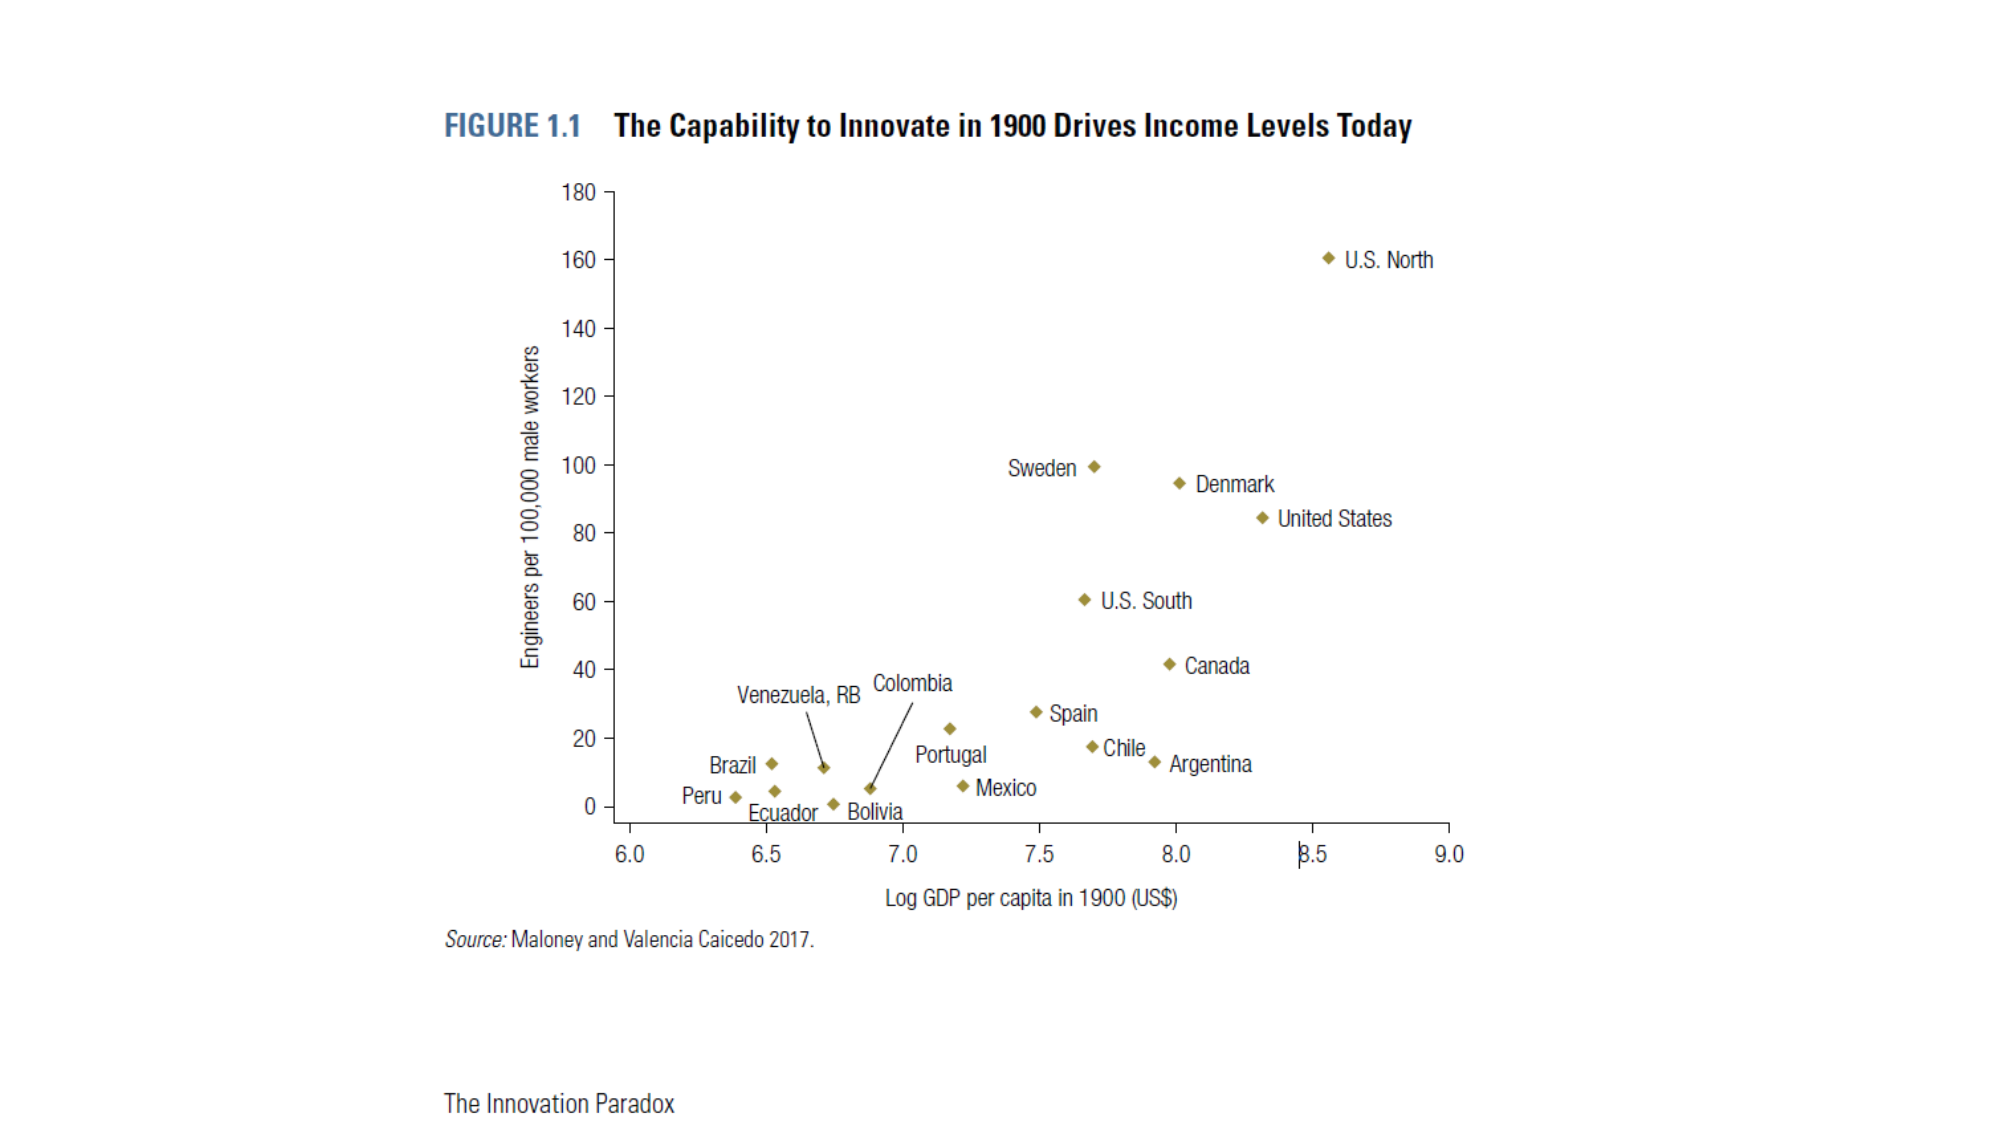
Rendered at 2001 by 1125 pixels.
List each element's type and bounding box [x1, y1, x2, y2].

picture [440, 0, 1560, 1125]
